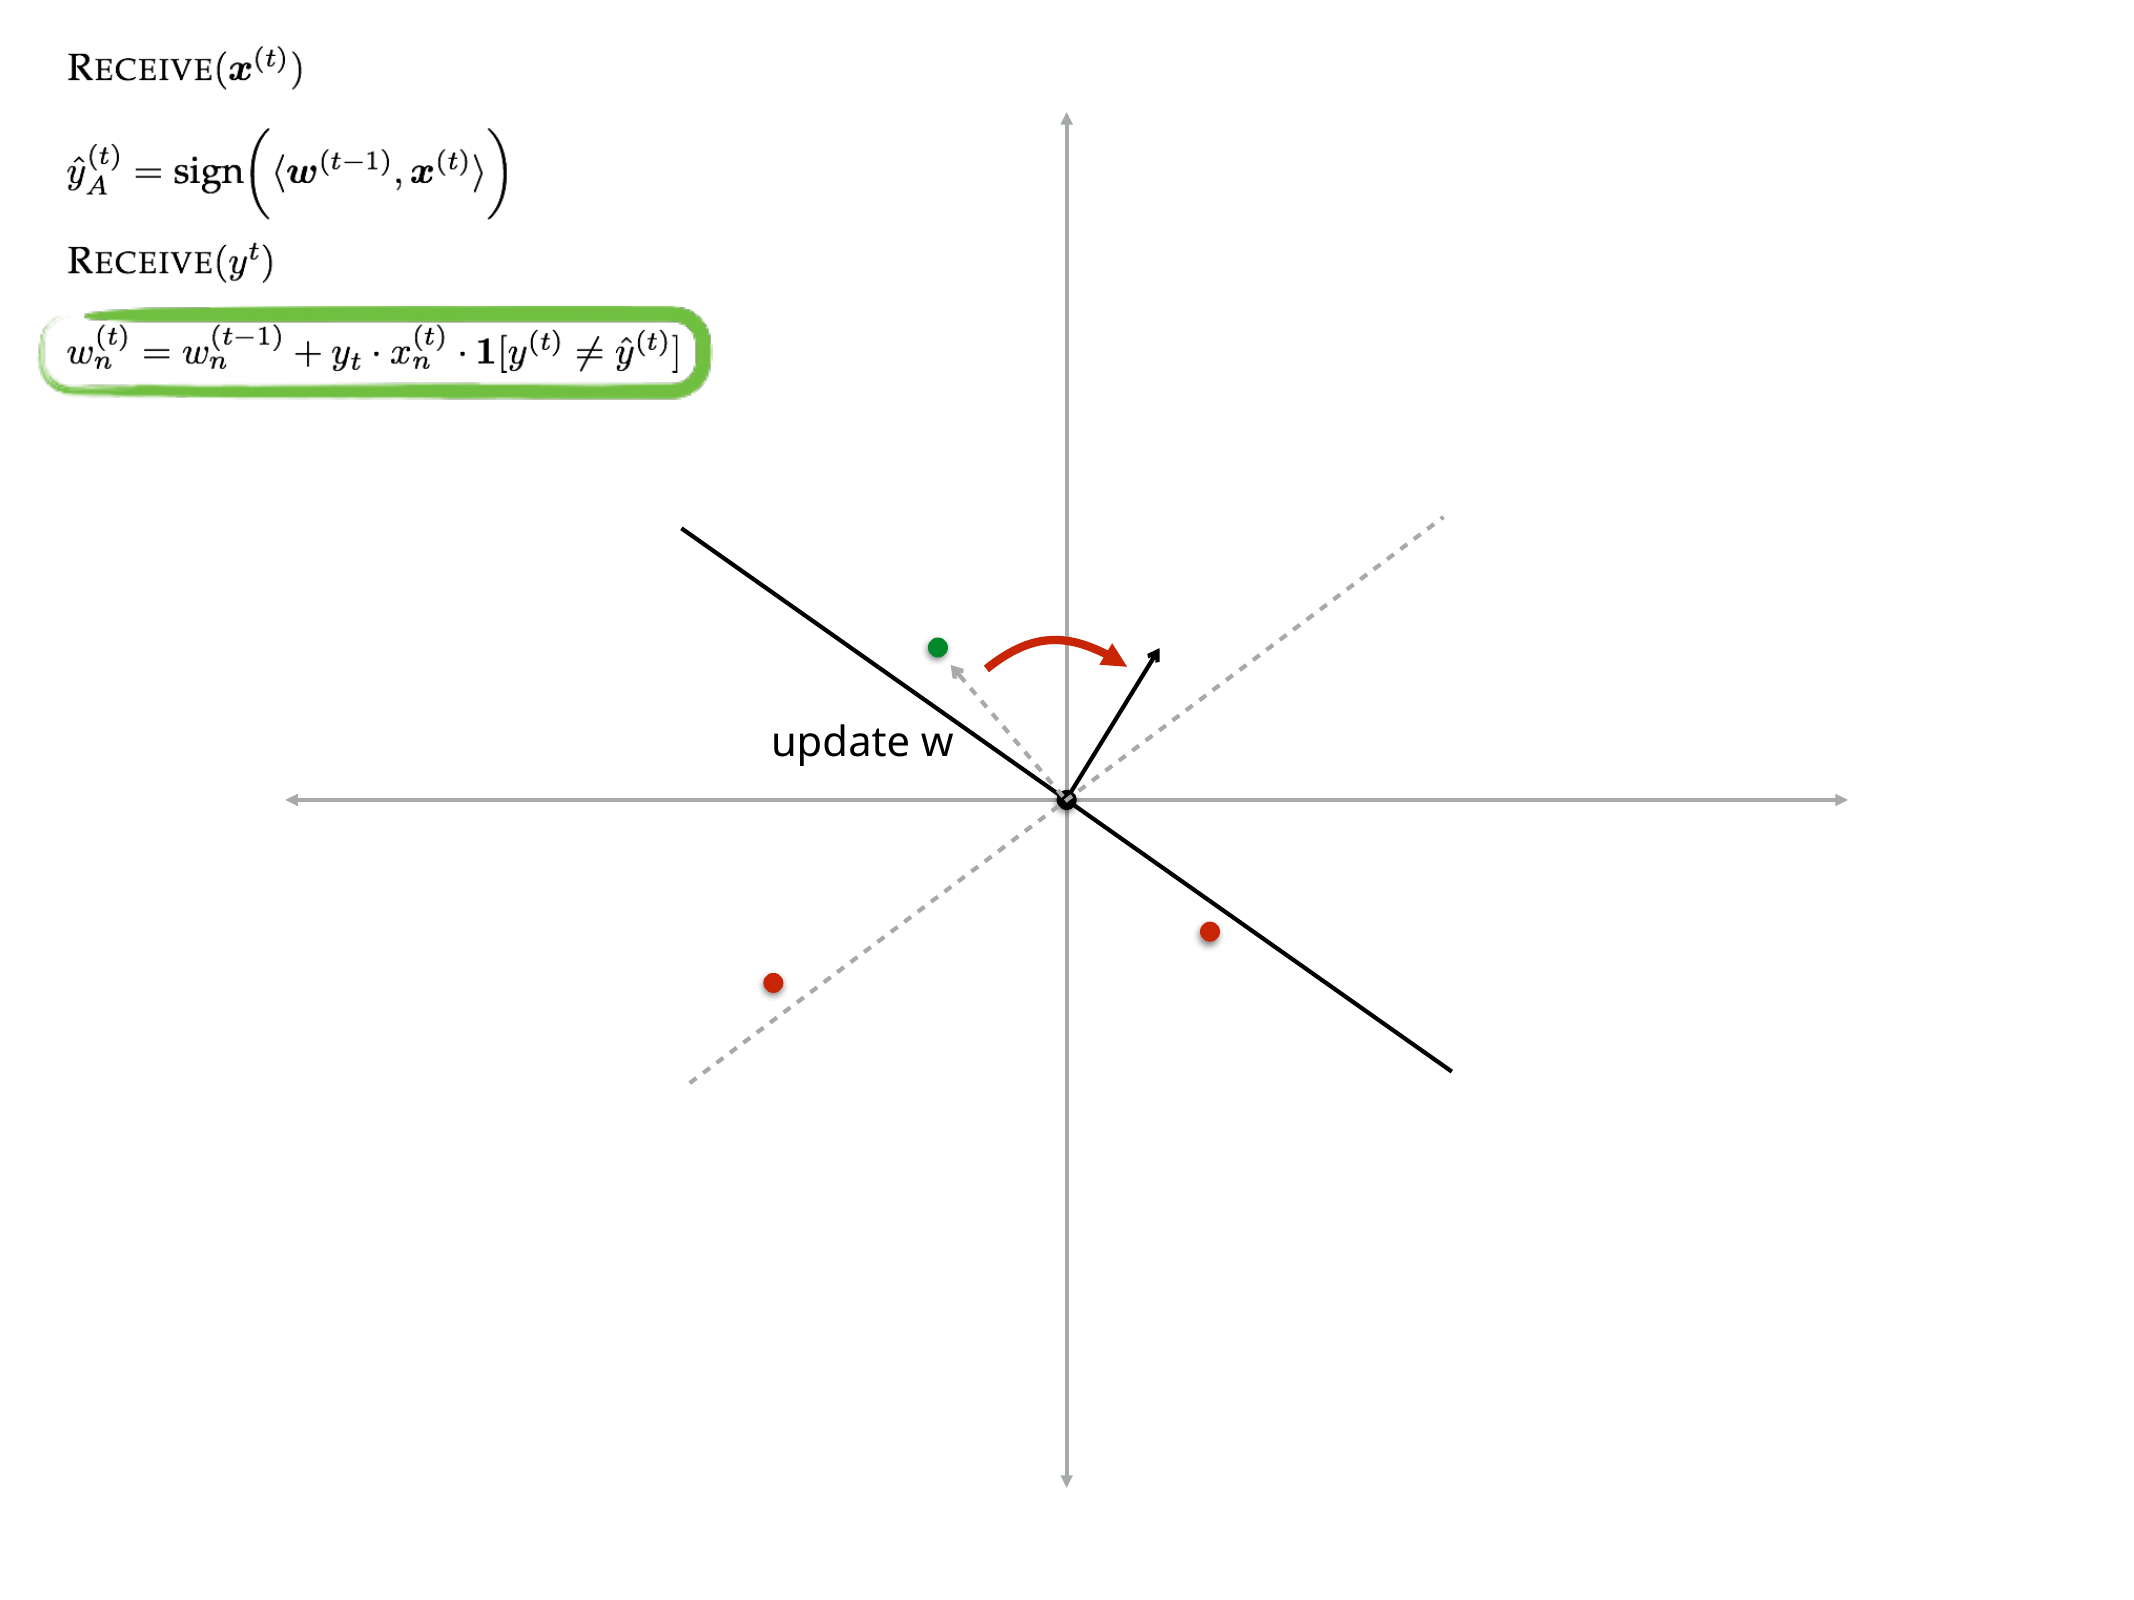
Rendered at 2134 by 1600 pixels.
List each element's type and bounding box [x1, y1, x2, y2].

picture [33, 36, 713, 402]
text_box [1429, 793, 1848, 807]
text_box [712, 487, 1421, 1112]
text_box [285, 793, 708, 807]
text_box [1060, 112, 1073, 480]
text_box [1060, 1119, 1073, 1488]
